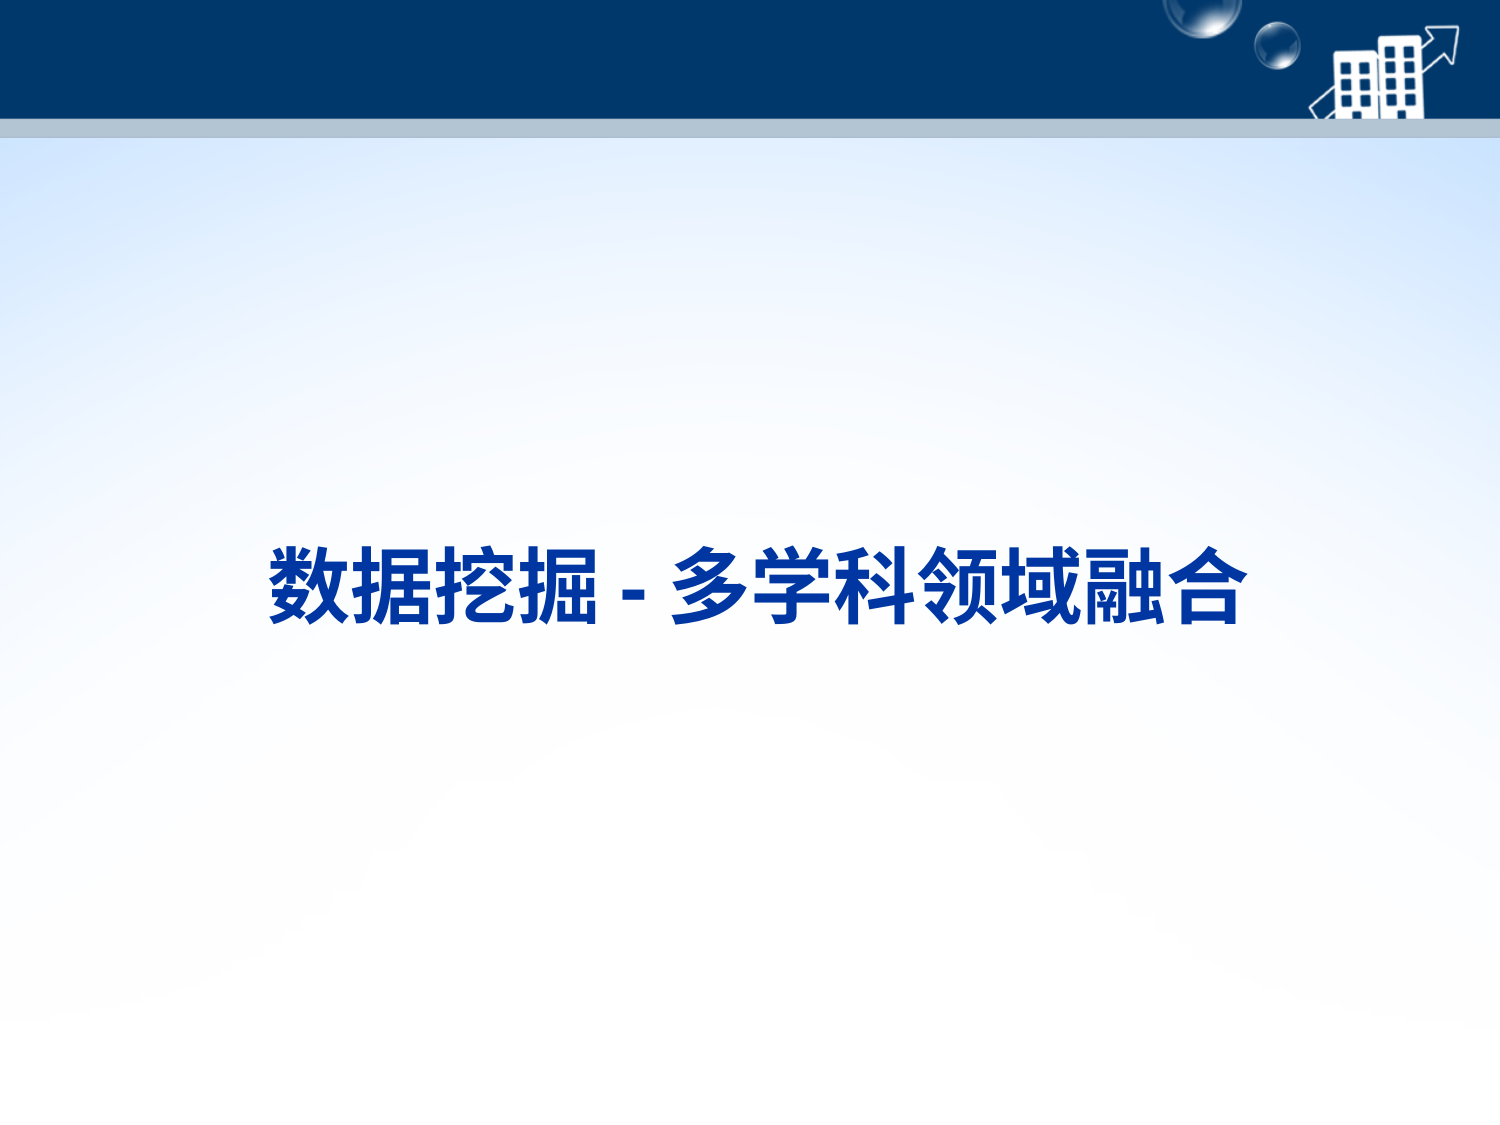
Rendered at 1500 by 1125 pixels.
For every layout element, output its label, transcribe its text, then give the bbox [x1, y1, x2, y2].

text_box 数据挖掘-多学科领域融合 [213, 527, 1265, 642]
picture [0, 0, 1500, 1125]
